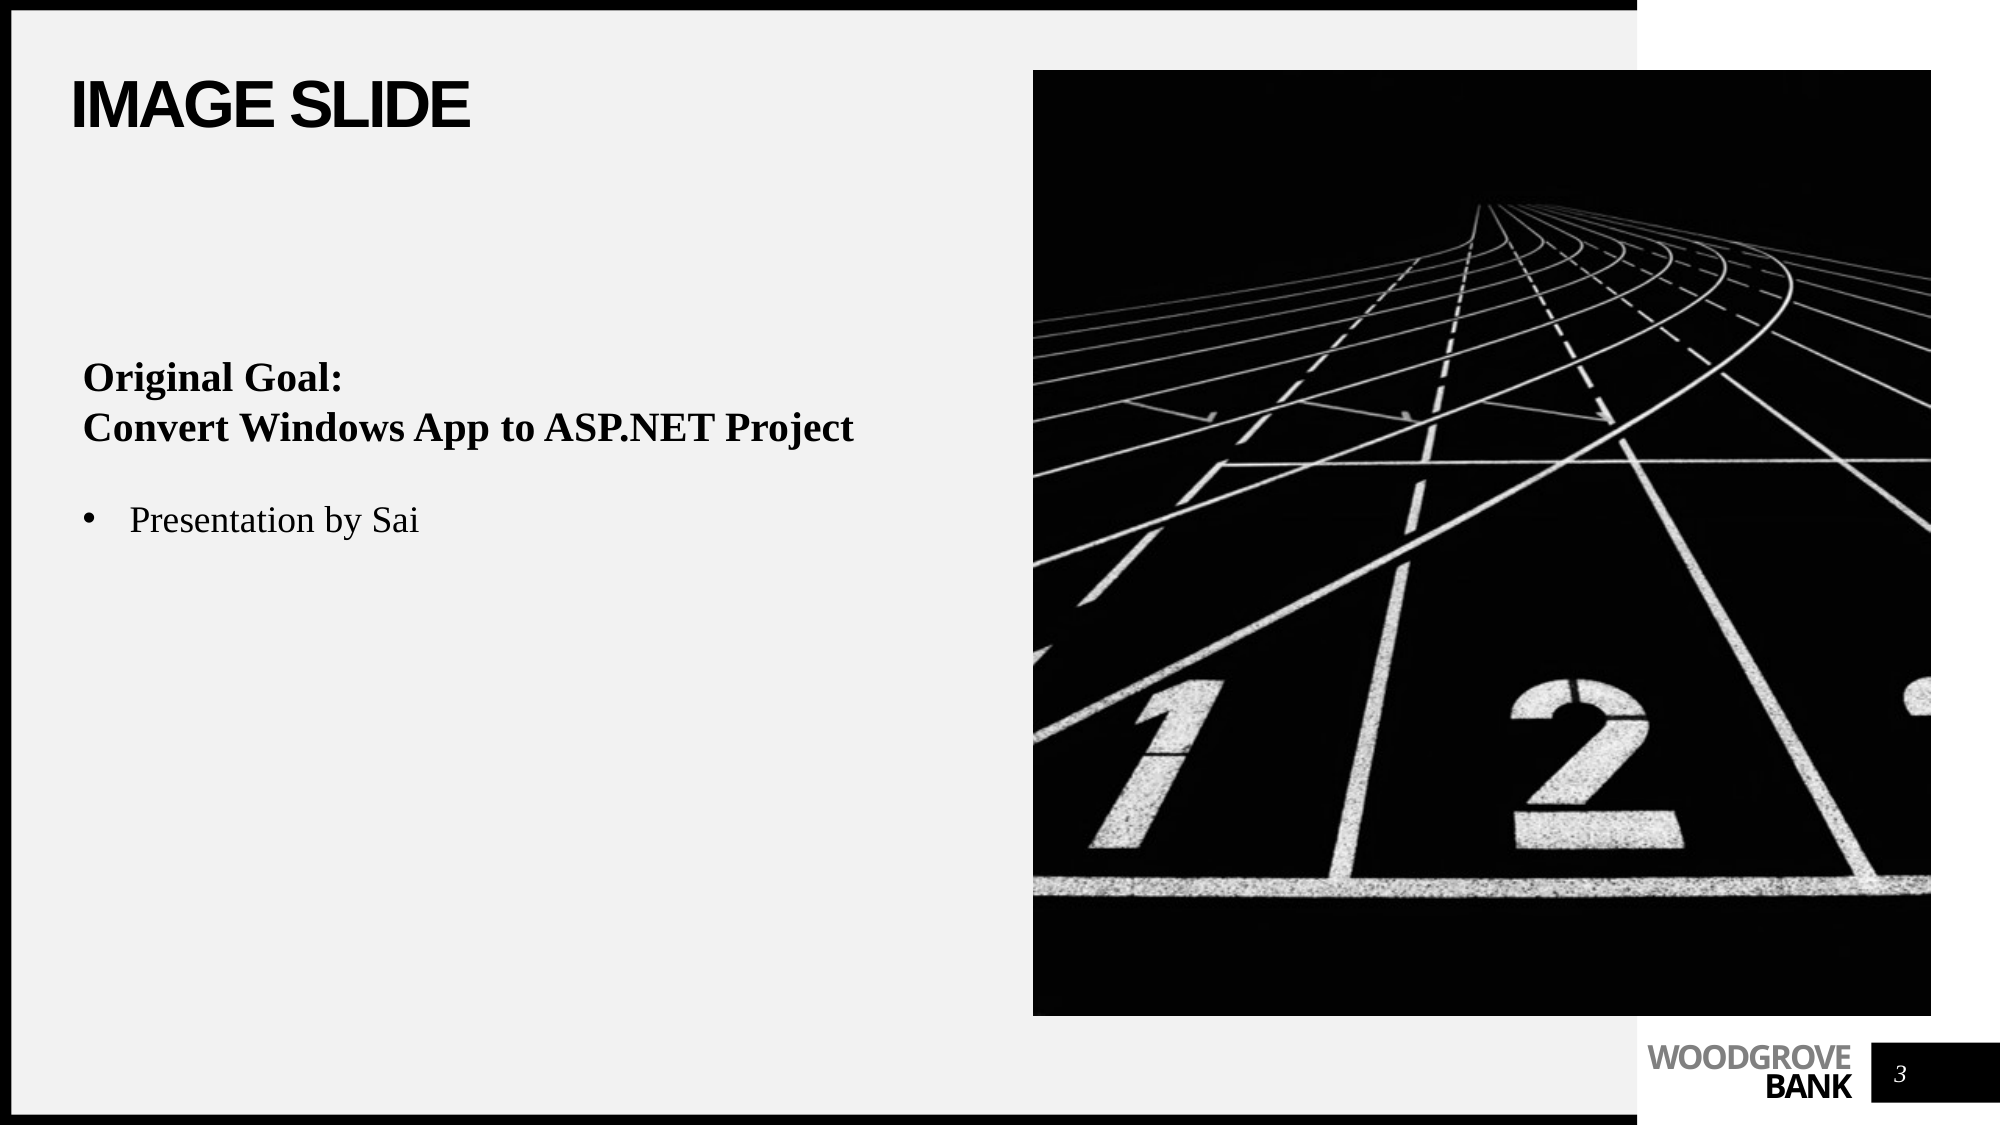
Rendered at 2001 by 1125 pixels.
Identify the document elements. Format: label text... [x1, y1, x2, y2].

picture [1033, 70, 1931, 1016]
slide_number 3 [1877, 1050, 1924, 1096]
text_box Original Goal: Convert Windows App to ASP.NET Project Presentation by Sai [68, 342, 1000, 547]
title Image SLide [70, 70, 1033, 142]
